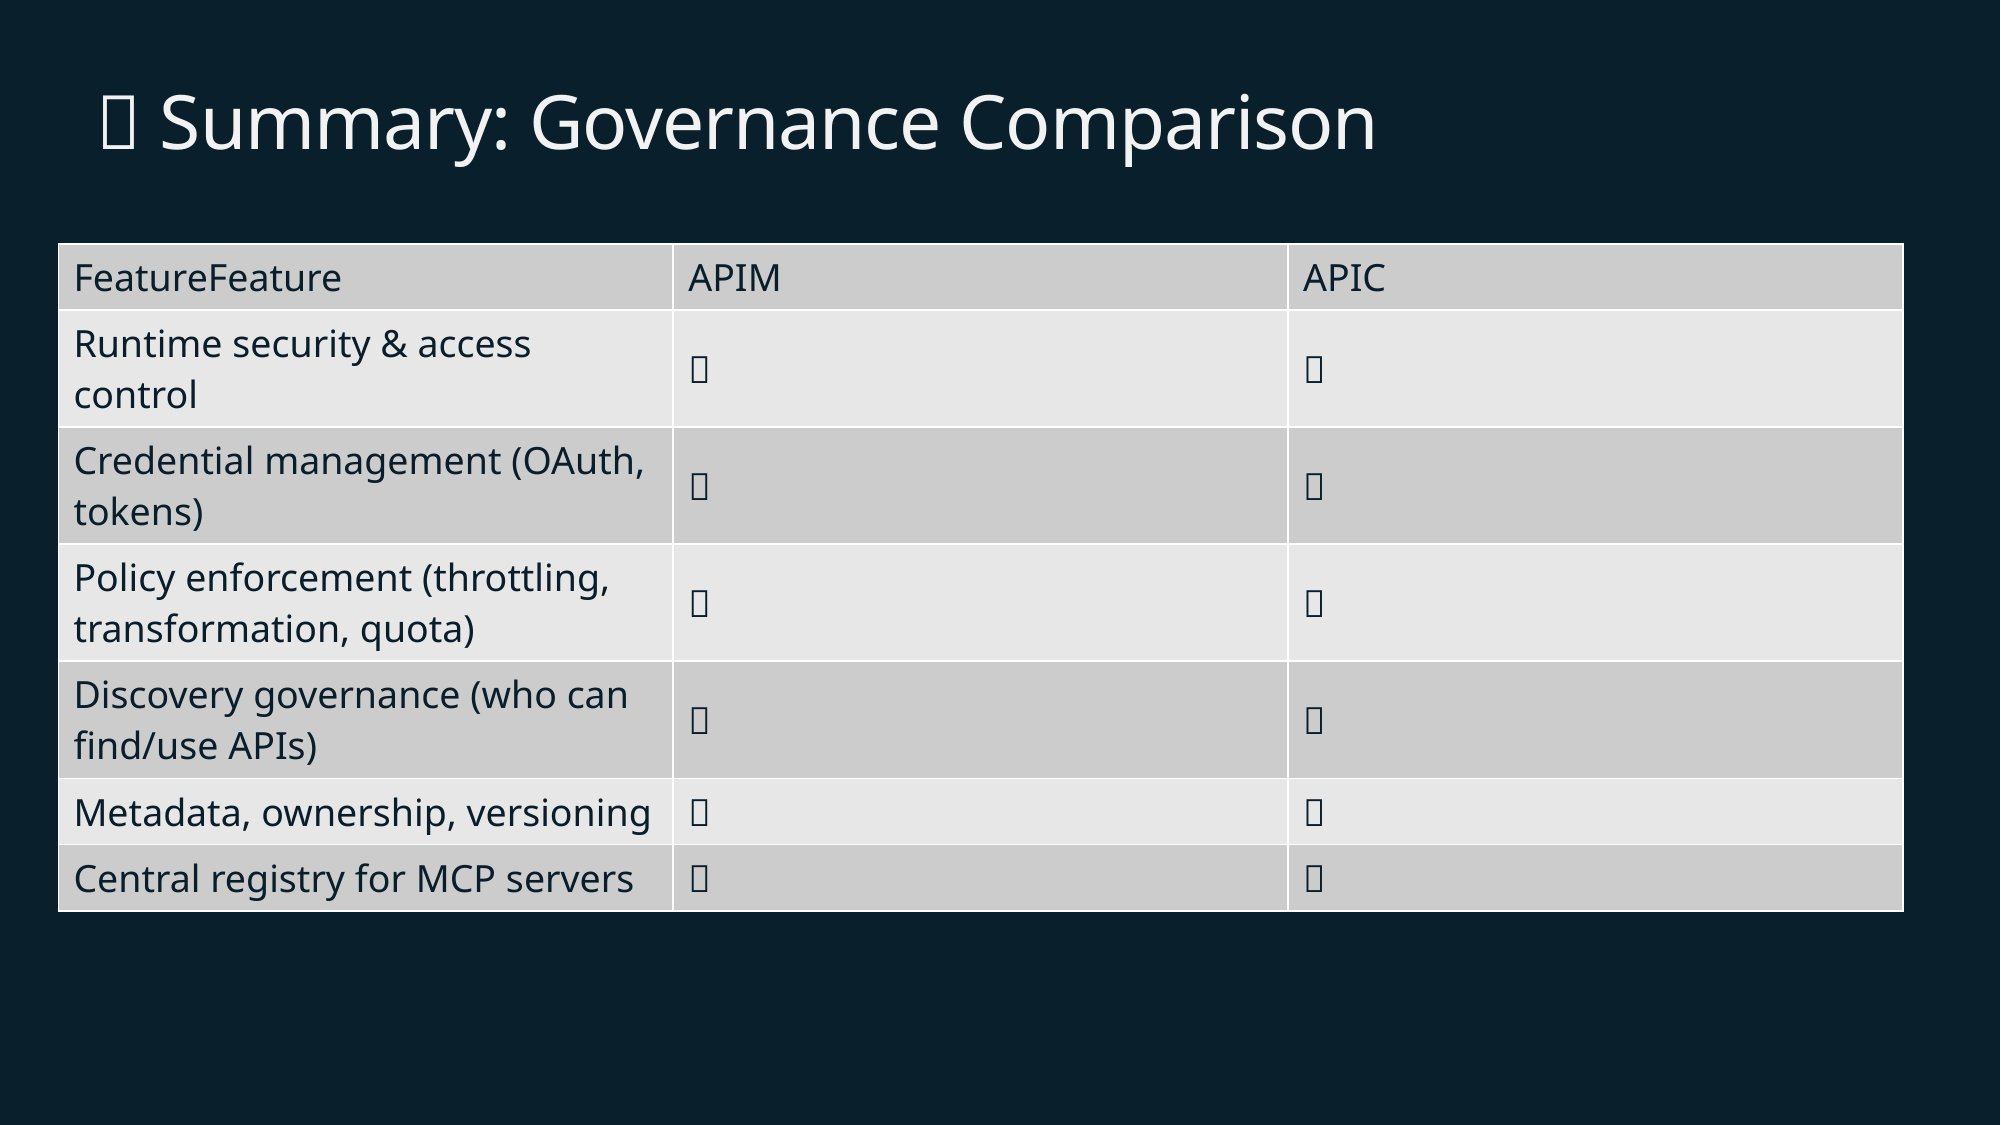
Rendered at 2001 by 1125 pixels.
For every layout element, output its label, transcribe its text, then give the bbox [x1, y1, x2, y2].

table_cell ✅ [674, 428, 1287, 543]
table_cell ✅ [674, 545, 1287, 660]
table_cell ❌ [1289, 428, 1902, 543]
table_cell Credential management (OAuth, tokens) [59, 428, 672, 543]
table_cell ❌ [674, 779, 1287, 844]
table_cell ✅ [1289, 779, 1902, 844]
table_cell ❌ [674, 845, 1287, 910]
table_cell Discovery governance (who can find/use APIs) [59, 662, 672, 778]
table_header APIM [674, 245, 1287, 309]
table_cell Central registry for MCP servers [59, 845, 672, 910]
table_cell ✅ [1289, 845, 1902, 910]
table_cell Policy enforcement (throttling, transformation, quota) [59, 545, 672, 660]
table_cell ❌ [674, 662, 1287, 778]
table_cell ❌ [1289, 311, 1902, 426]
title 🧠 Summary: Governance Comparison [96, 75, 1904, 166]
table_cell ✅ [674, 311, 1287, 426]
table_cell Metadata, ownership, versioning [59, 779, 672, 844]
table_cell ✅ [1289, 662, 1902, 778]
table_header FeatureFeature [59, 245, 672, 309]
table_cell ❌ [1289, 545, 1902, 660]
table_cell Runtime security & access control [59, 311, 672, 426]
table_header APIC [1289, 245, 1902, 309]
